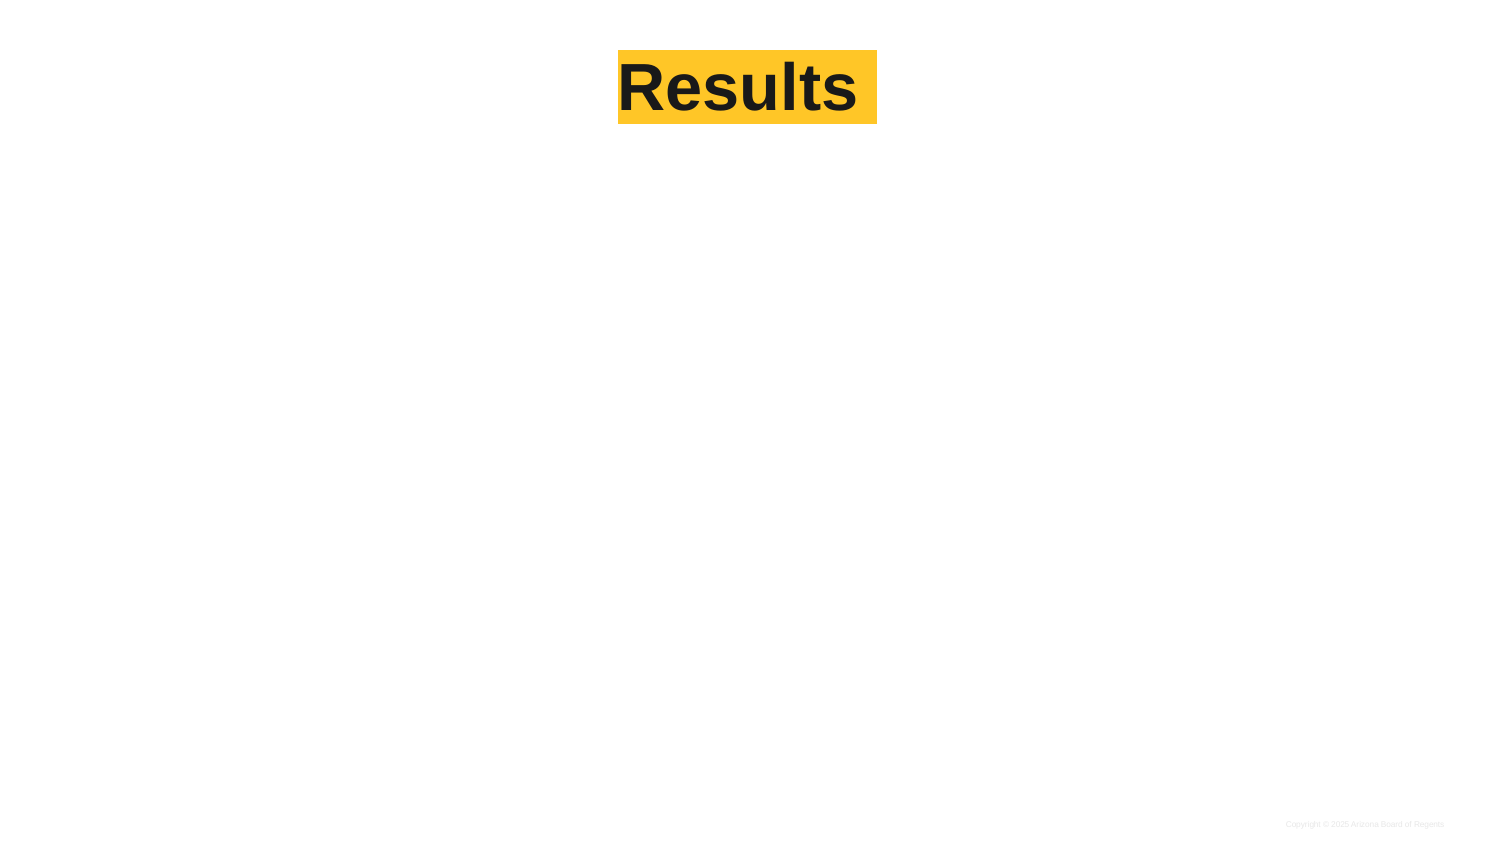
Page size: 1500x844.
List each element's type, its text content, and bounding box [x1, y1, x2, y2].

title Results [68, 52, 1426, 126]
